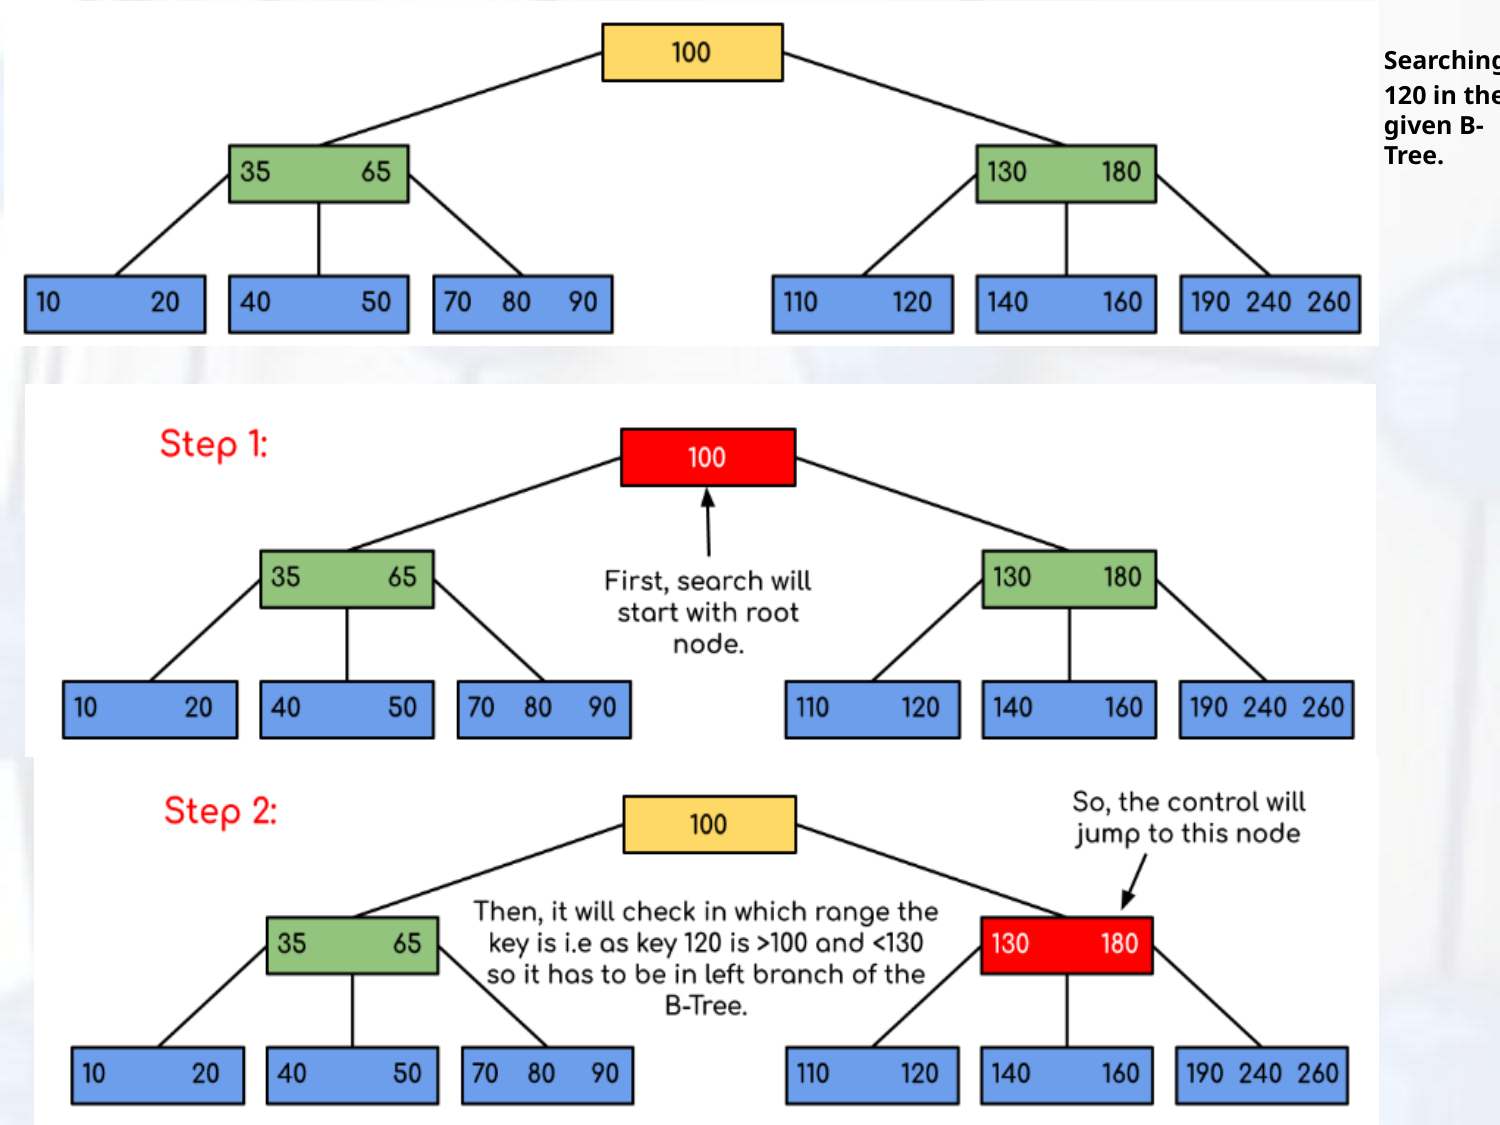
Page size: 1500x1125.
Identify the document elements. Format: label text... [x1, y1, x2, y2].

list Searching 120 in the given B-Tree. [1384, 37, 1500, 100]
picture [0, 0, 1500, 1125]
